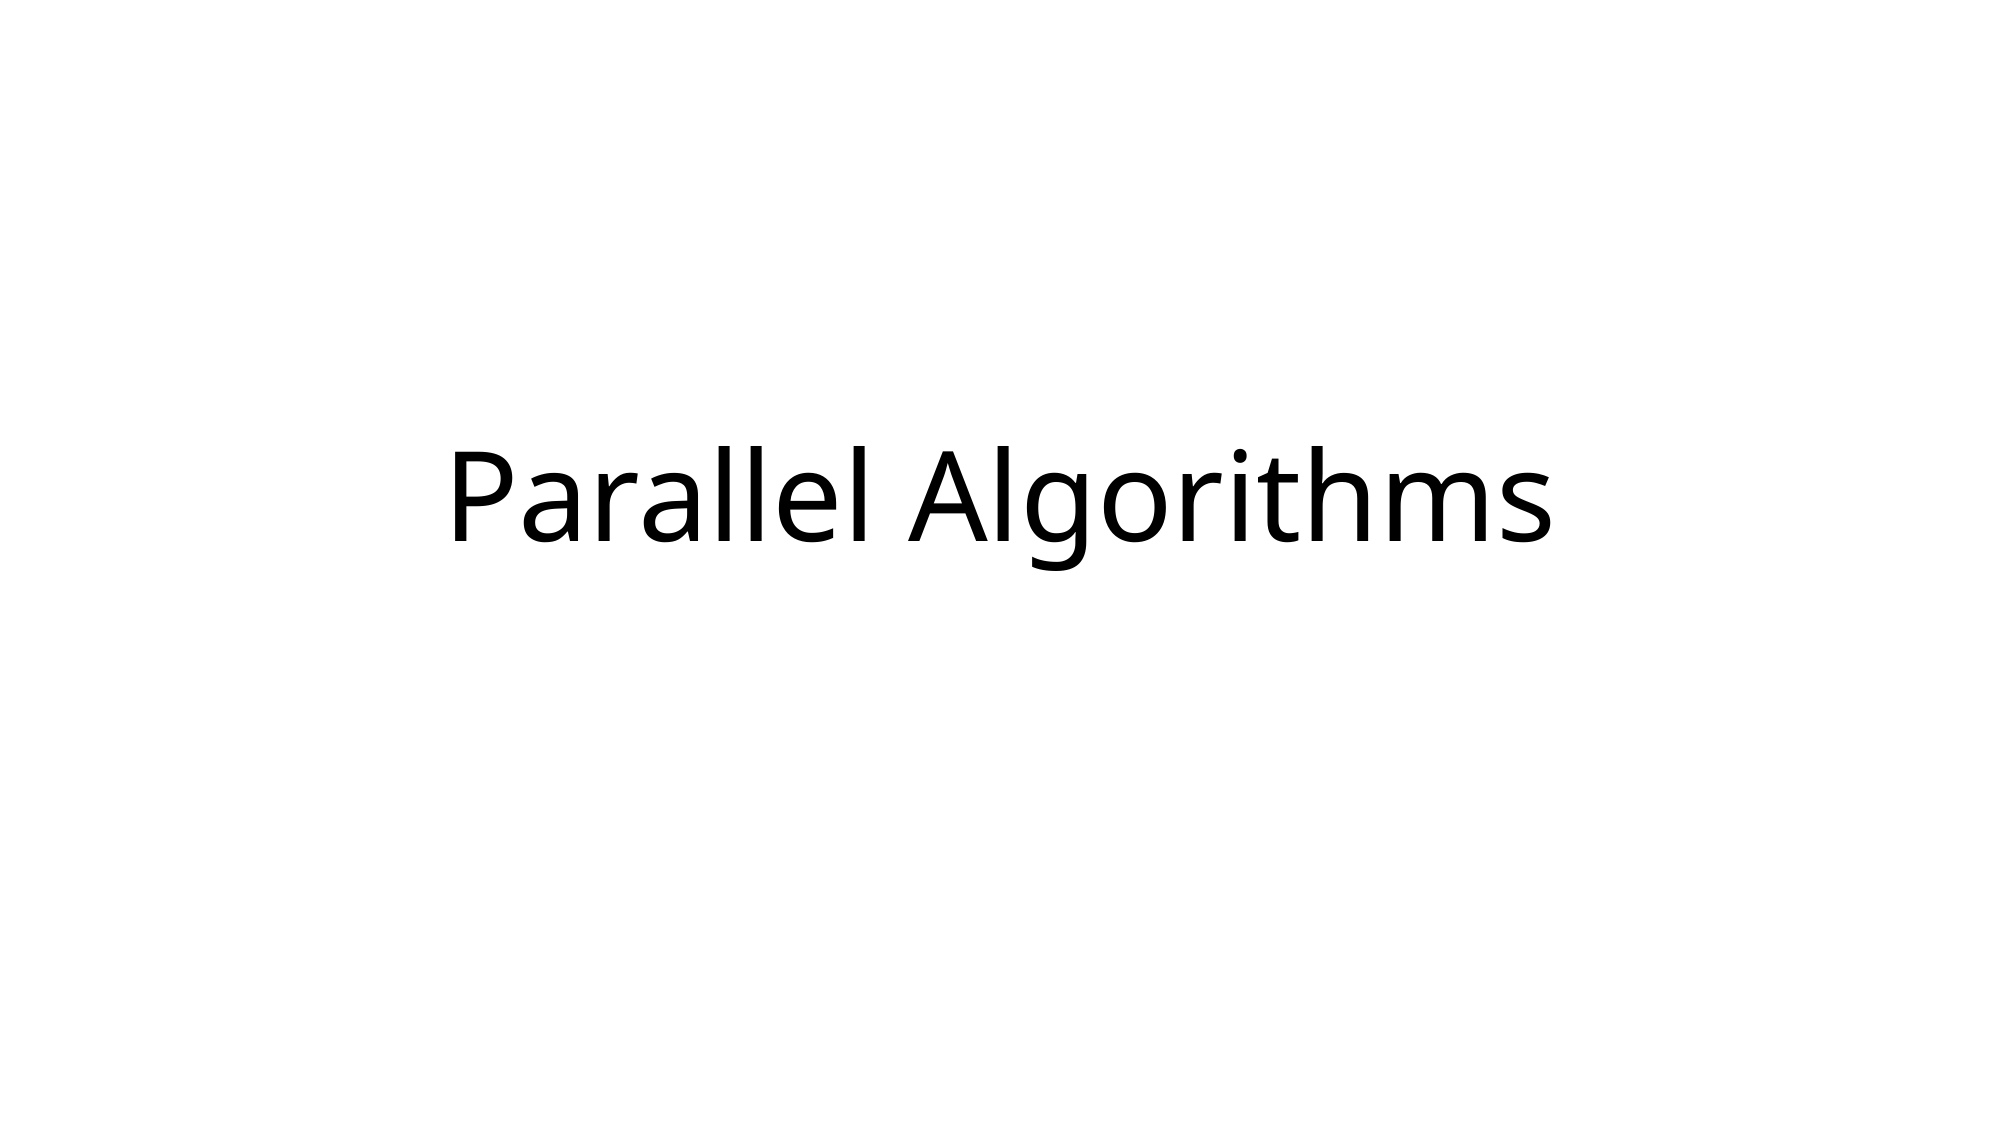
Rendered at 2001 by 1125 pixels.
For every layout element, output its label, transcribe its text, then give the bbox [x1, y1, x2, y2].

title Parallel Algorithms [249, 184, 1750, 576]
